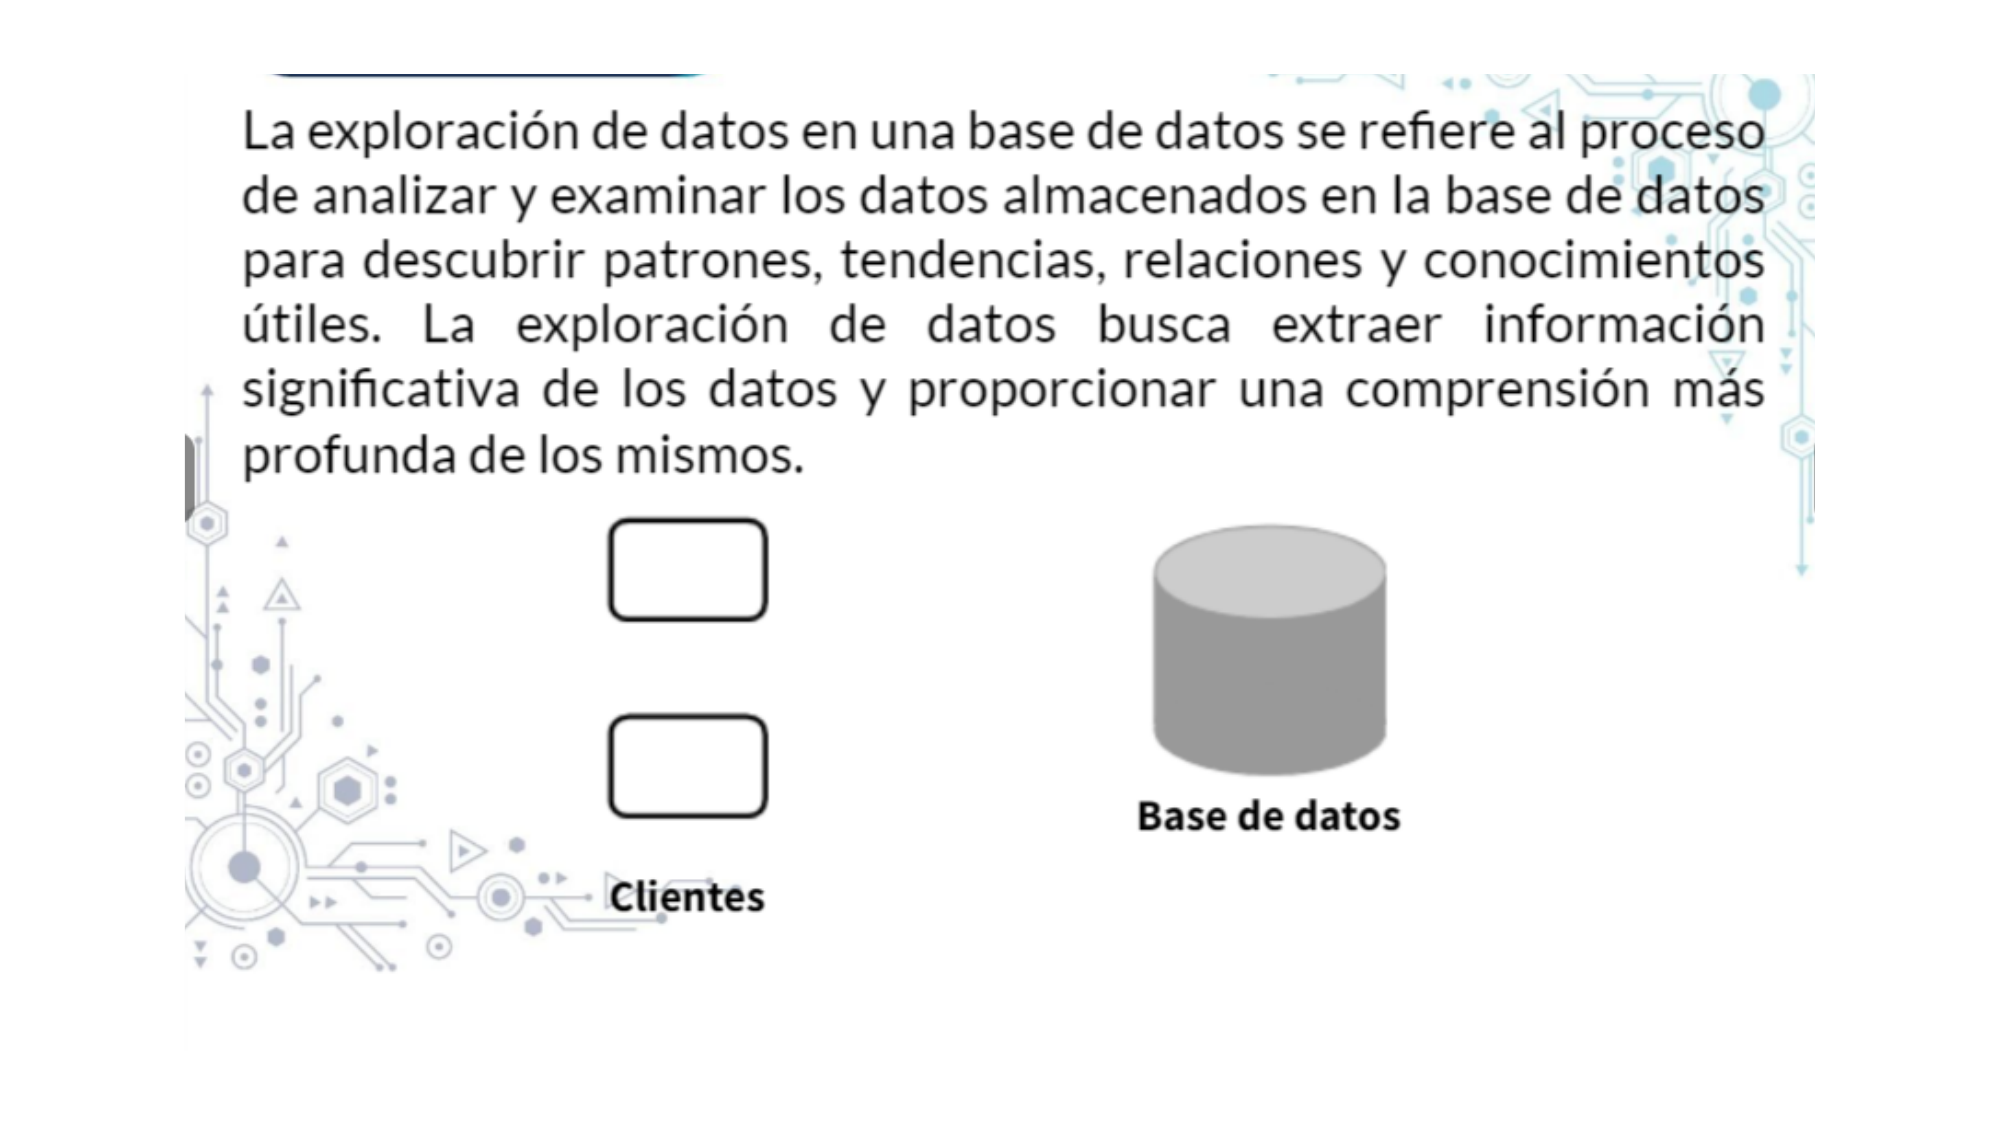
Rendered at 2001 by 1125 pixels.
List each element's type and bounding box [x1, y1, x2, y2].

picture [184, 73, 1816, 1052]
